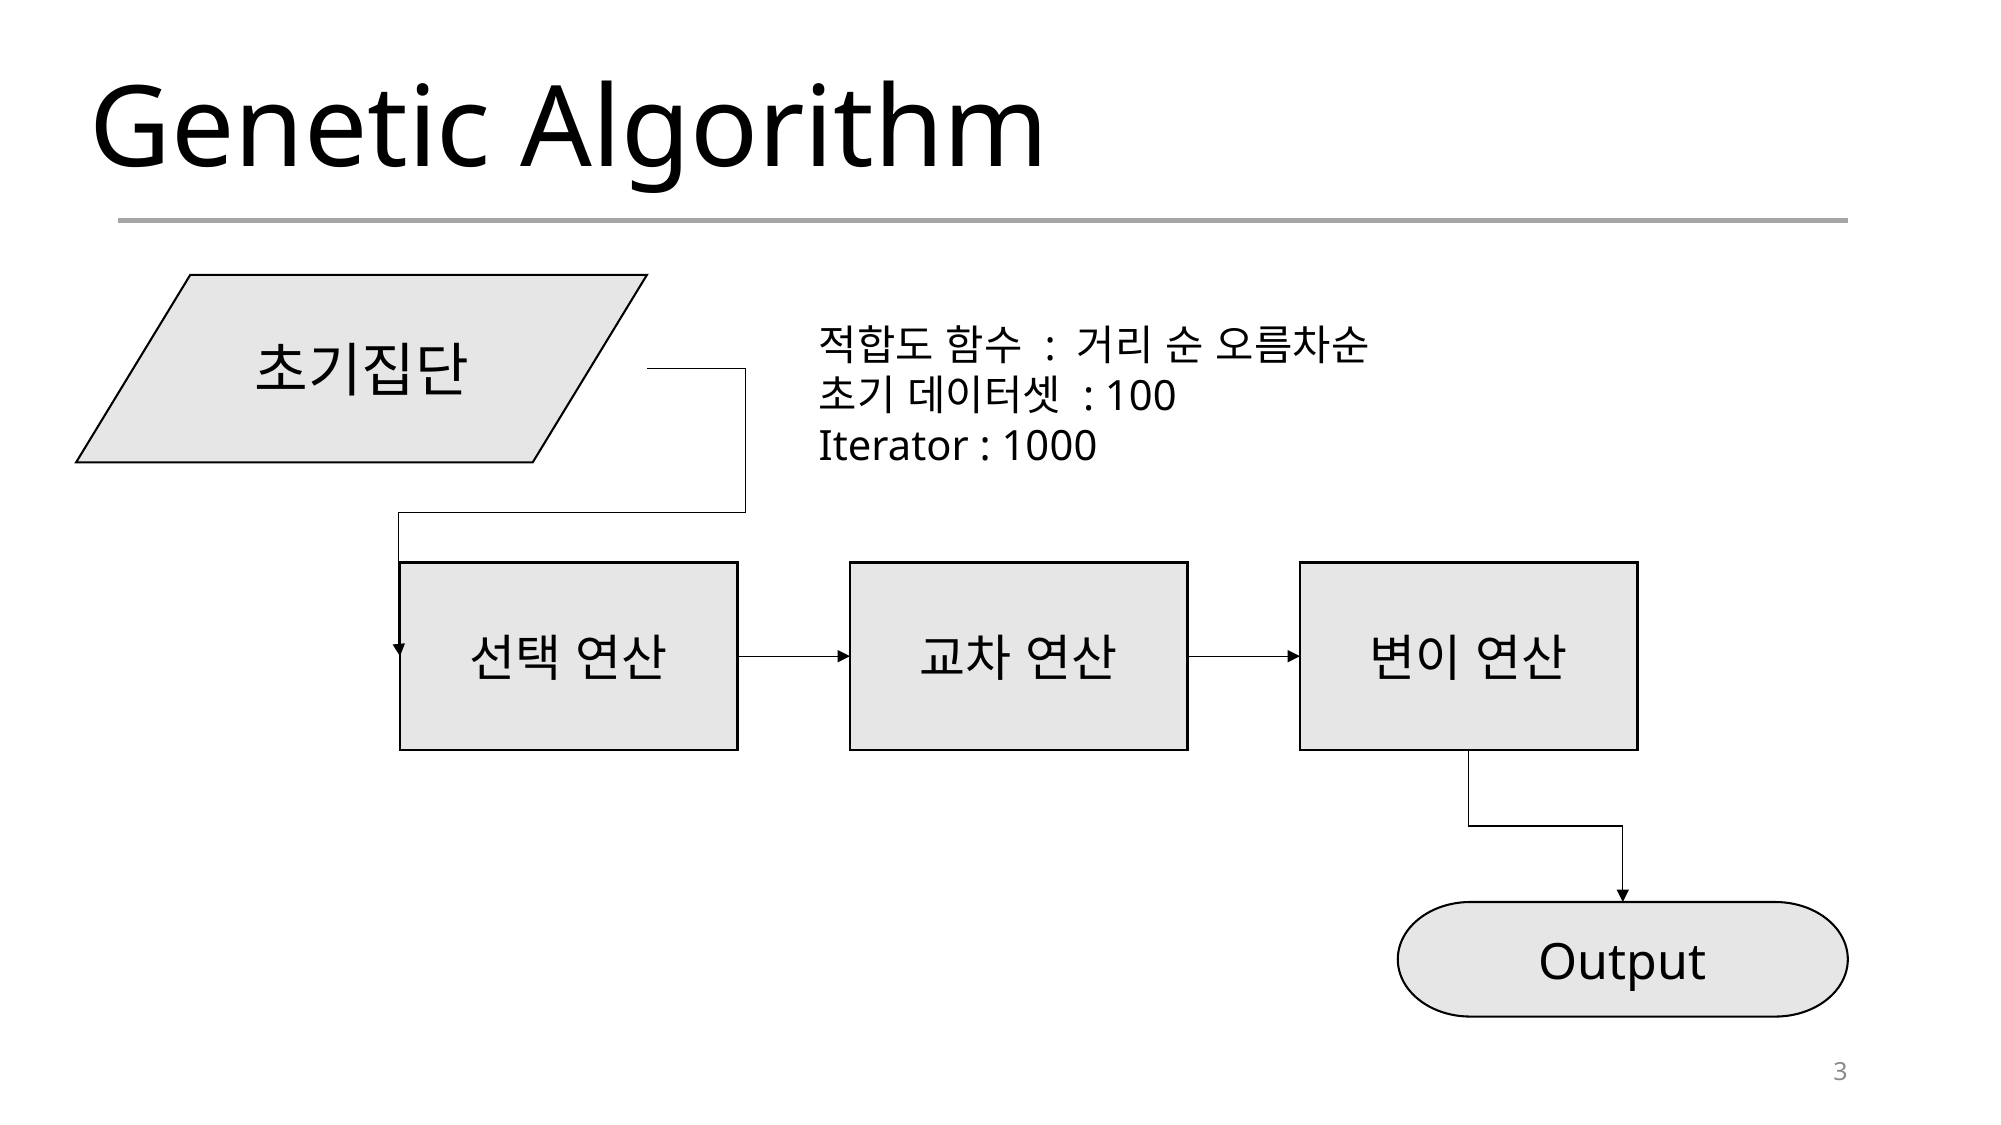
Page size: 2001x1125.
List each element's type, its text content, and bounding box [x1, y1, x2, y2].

text_box Genetic Algorithm [74, 46, 1065, 196]
slide_number 3 [1412, 1042, 1863, 1103]
text_box 선택 연산 [399, 561, 739, 751]
text_box 초기집단 [74, 273, 649, 464]
text_box 변이 연산 [1299, 561, 1639, 751]
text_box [1469, 748, 1622, 904]
text_box 적합도 함수 : 거리 순 오름차순 초기 데이터셋 : 100 Iterator : 1000 [803, 311, 1385, 477]
text_box Output [1396, 900, 1849, 1018]
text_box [255, 511, 450, 607]
text_box 교차 연산 [849, 561, 1189, 751]
